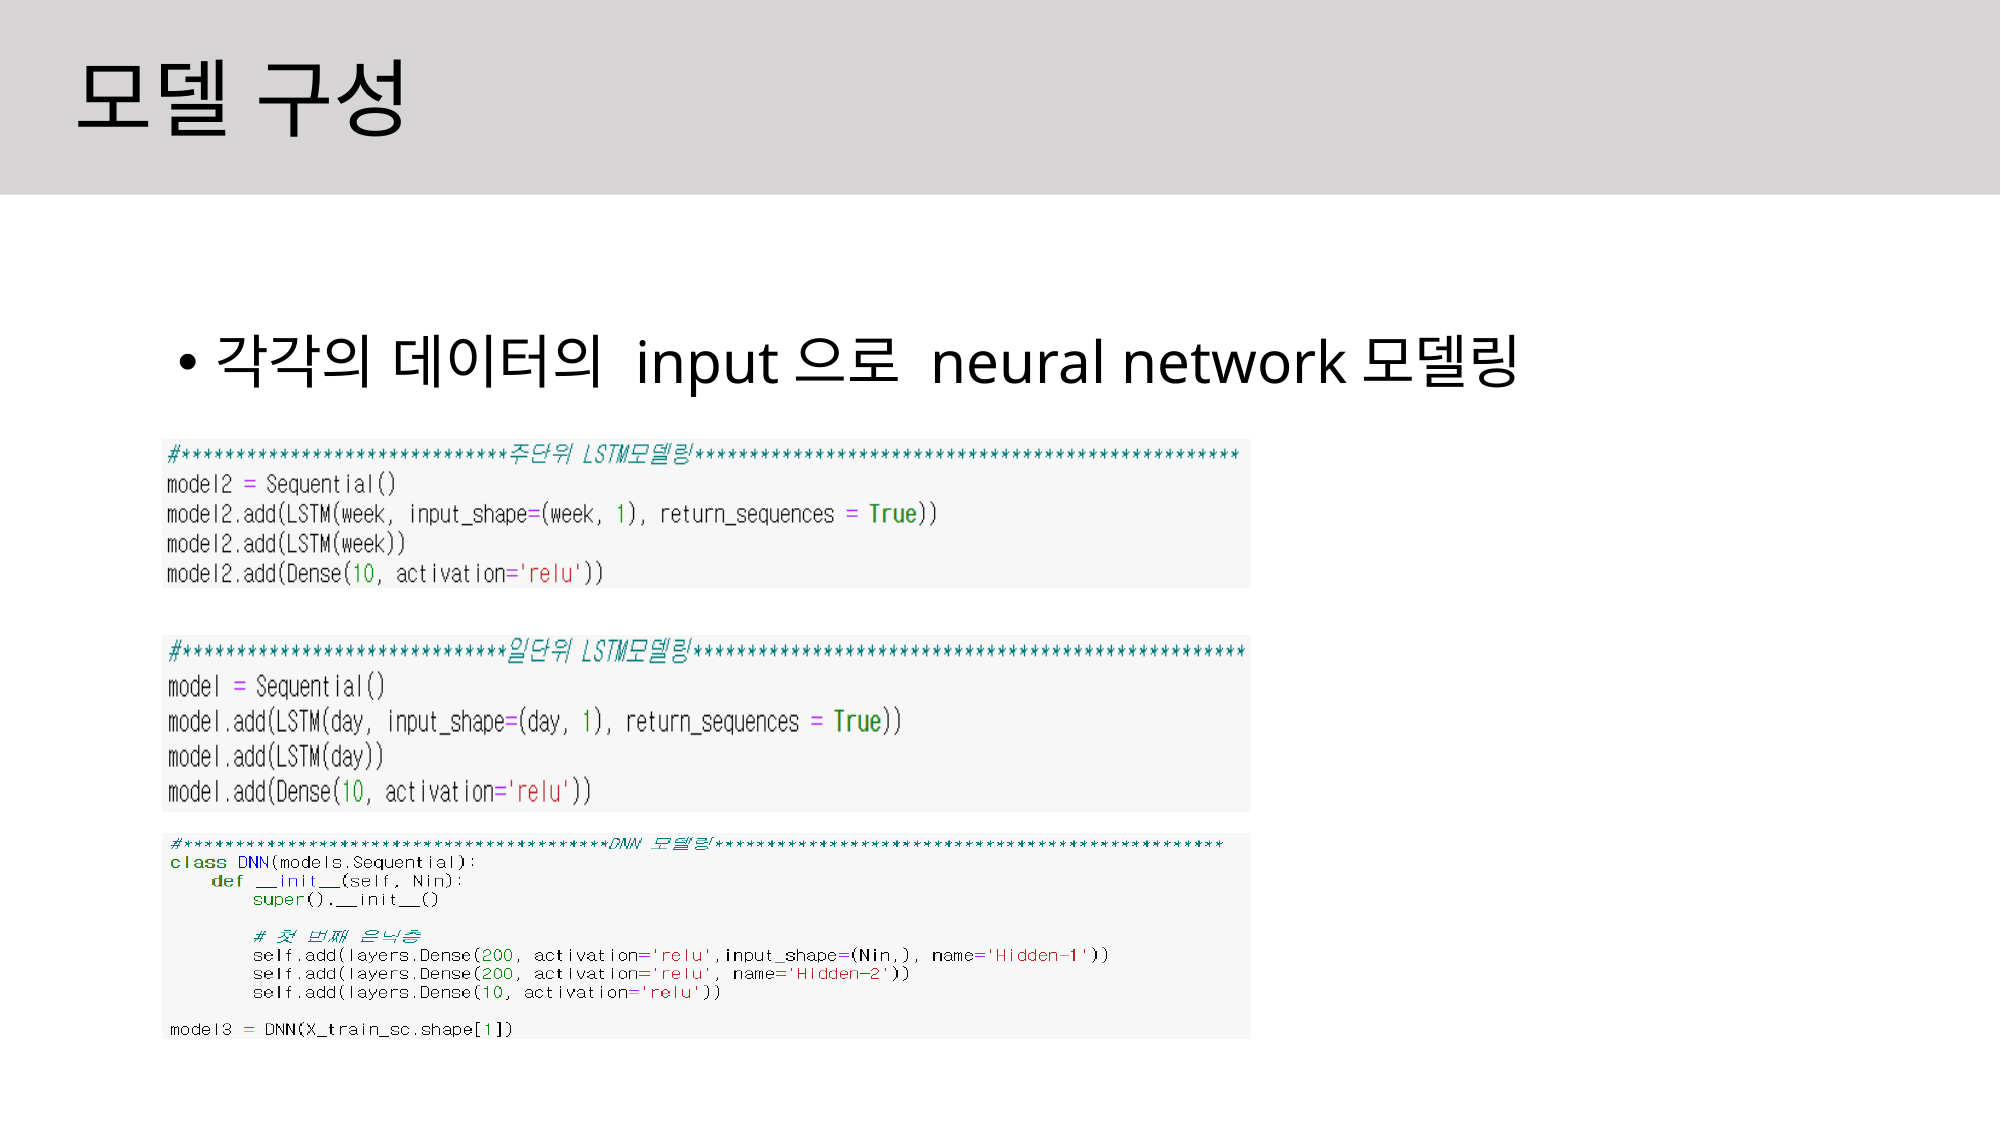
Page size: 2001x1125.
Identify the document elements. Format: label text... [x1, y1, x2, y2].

text_box [137, 301, 1863, 1015]
text_box [0, 0, 2000, 195]
text_box 각각의 데이터의 input으로 neural network모델링 [162, 326, 1888, 1040]
picture [162, 833, 1251, 1039]
picture [162, 635, 1251, 812]
picture [162, 439, 1251, 588]
text_box 모델 구성 [59, 48, 1654, 157]
